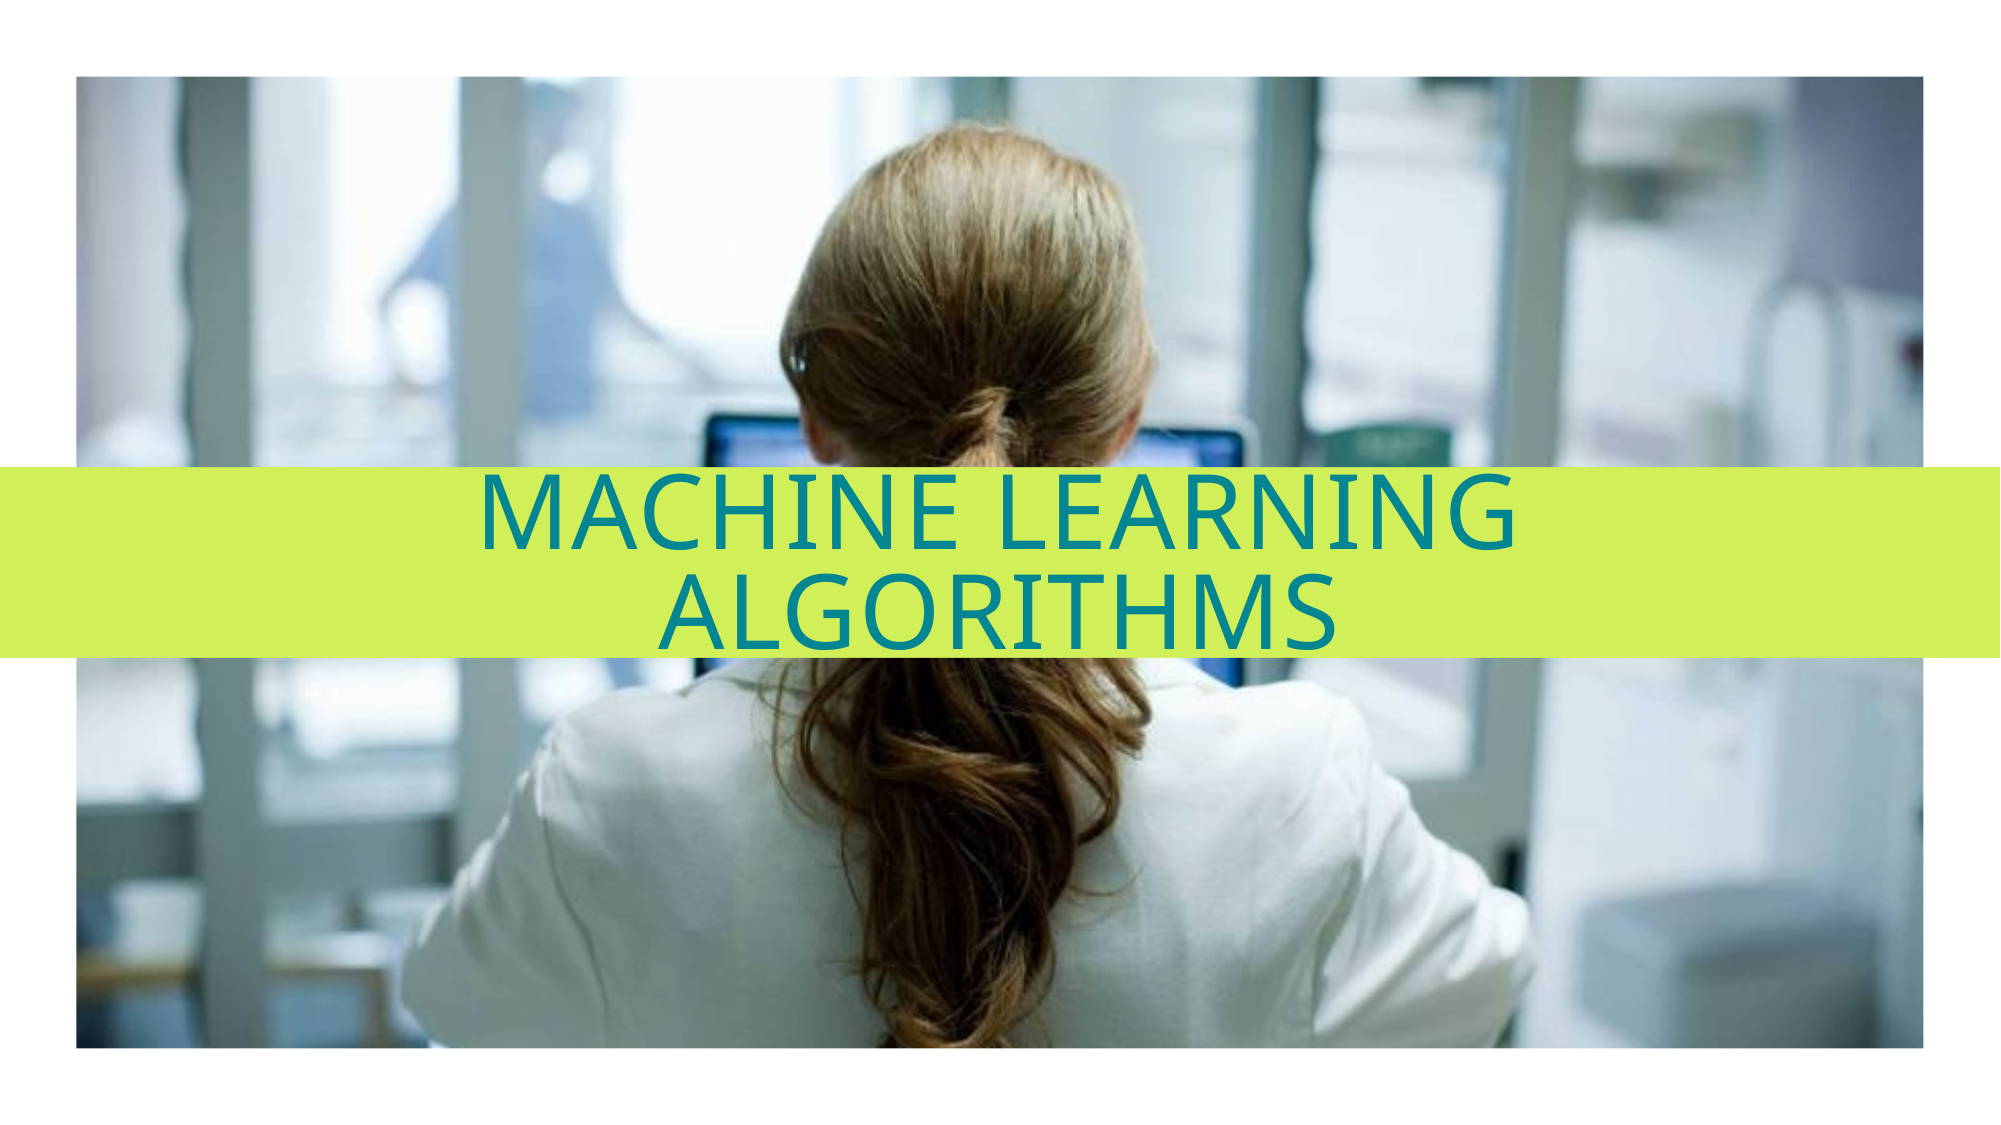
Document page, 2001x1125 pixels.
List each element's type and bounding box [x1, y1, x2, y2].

picture [76, 76, 1924, 1049]
